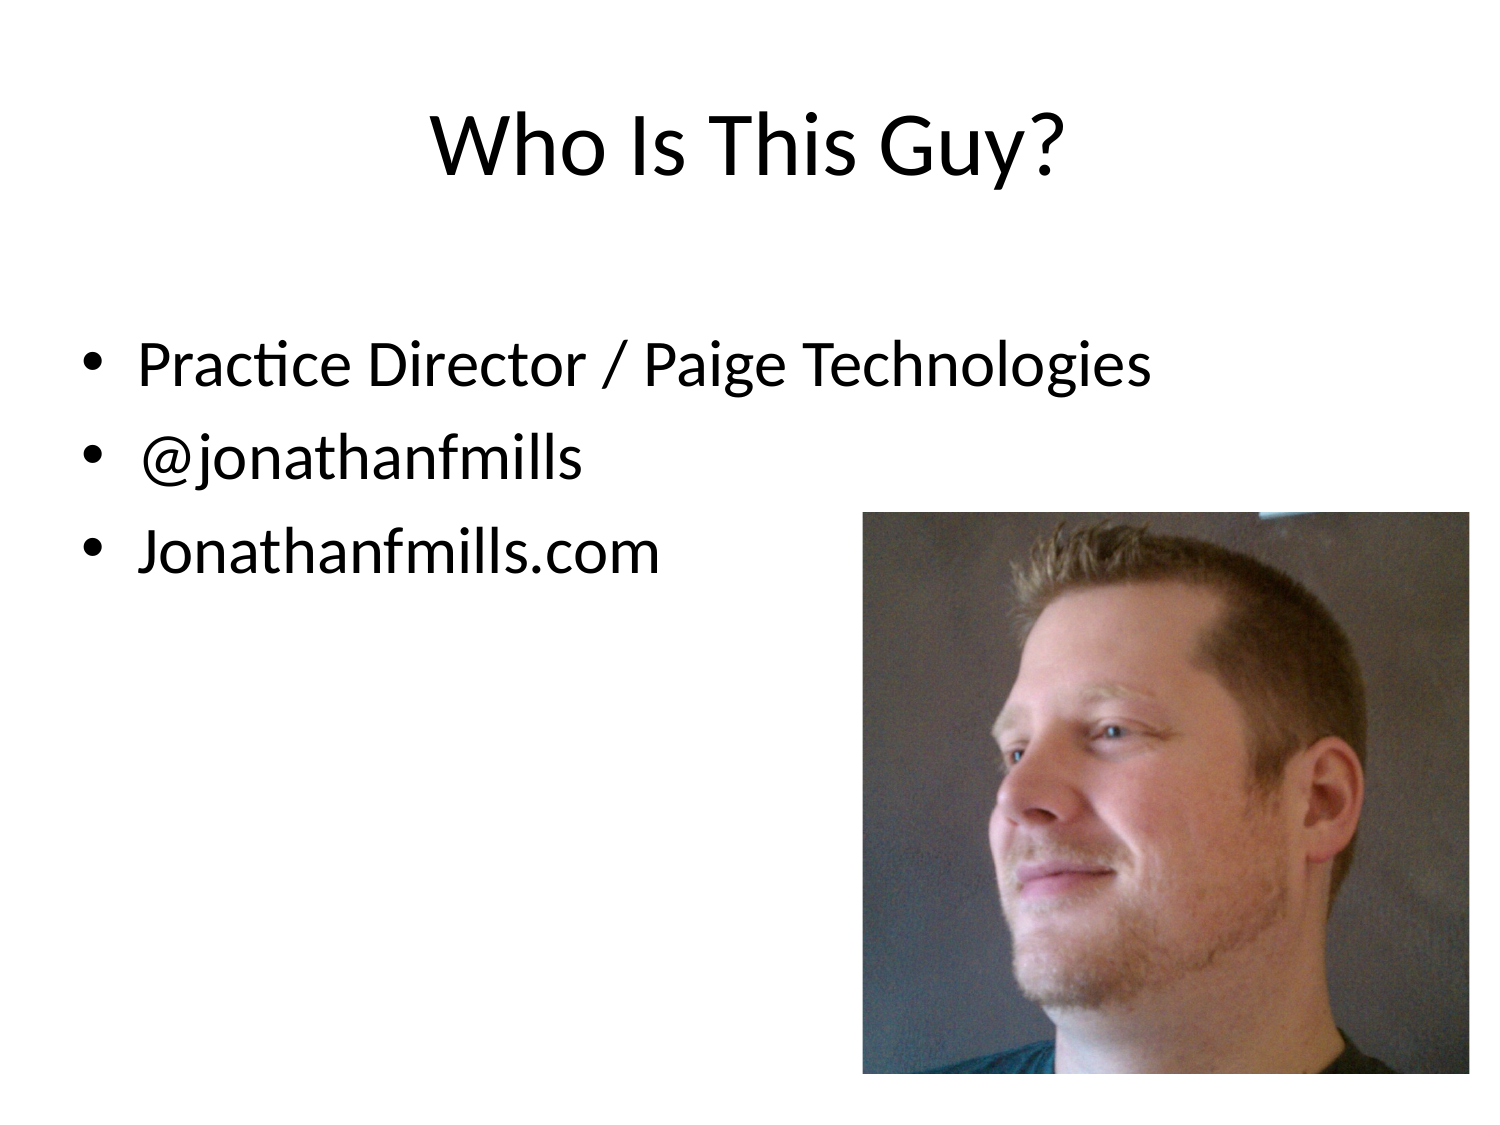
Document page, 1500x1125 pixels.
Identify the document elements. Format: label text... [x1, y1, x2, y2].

picture [862, 512, 1470, 1075]
title Who Is This Guy? [75, 45, 1425, 233]
list Practice Director / Paige Technologies @jonathanfmills Jonathanfmills.com [66, 312, 1387, 883]
